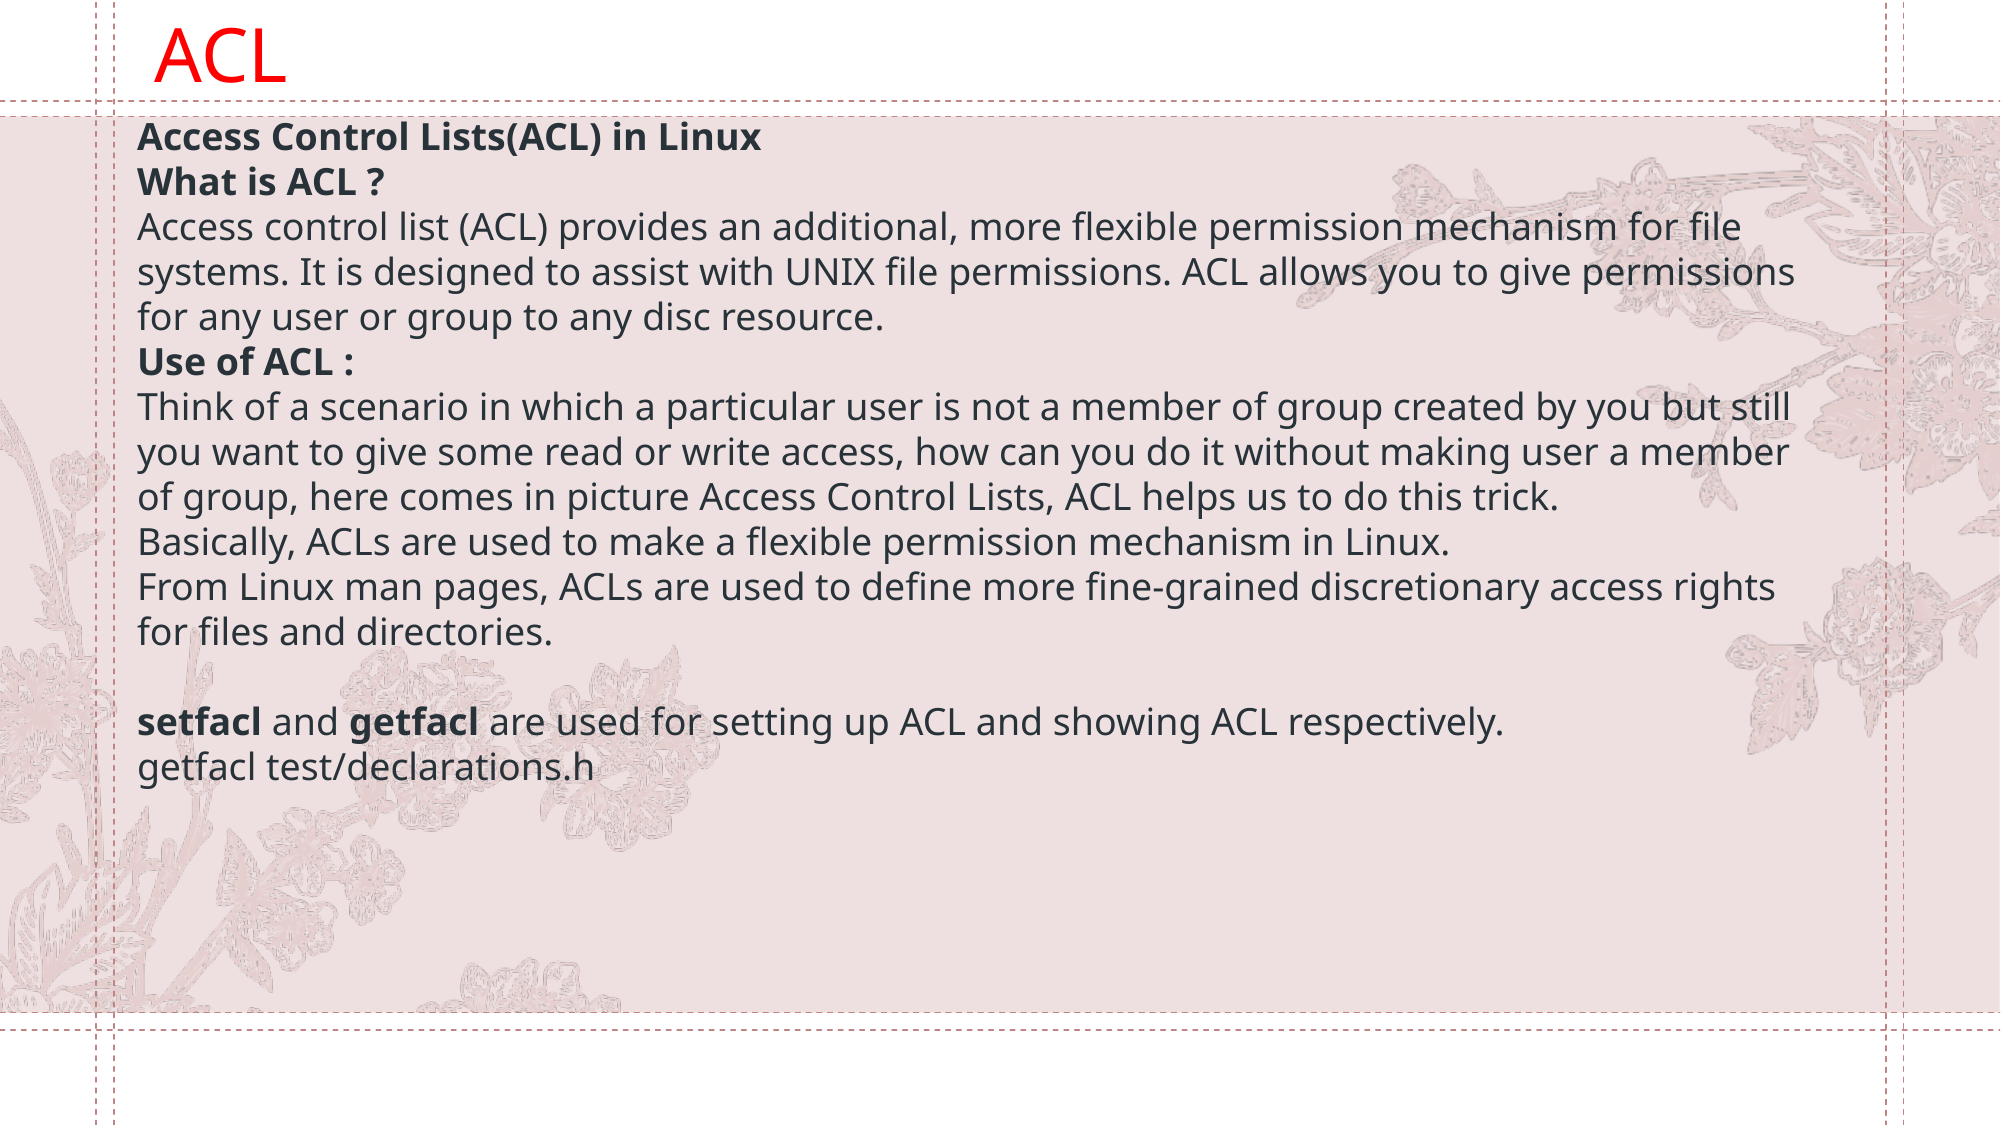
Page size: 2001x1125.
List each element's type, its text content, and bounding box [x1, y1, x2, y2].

picture [0, 297, 778, 1013]
picture [1240, 116, 2000, 873]
text_box Access Control Lists(ACL) in Linux What is ACL ? Access control list (ACL) provides an additional, more flexible permission mechanism for file systems. It is designed to assist with UNIX file permissions. ACL allows you to give permissions for any user or group to any disc resource. Use of ACL : Think of a scenario in which a particular user is not a member of group created by you but still you want to give some read or write access, how can you do it without making user a member of group, here comes in picture Access Control Lists, ACL helps us to do this trick. Basically, ACLs are used to make a flexible permission mechanism in Linux. From Linux man pages, ACLs are used to define more fine-grained discretionary access rights for files and directories. setfacl and getfacl are used for setting up ACL and showing ACL respectively. getfacl test/declarations.h [122, 105, 1841, 841]
text_box ACL [139, 0, 1141, 105]
